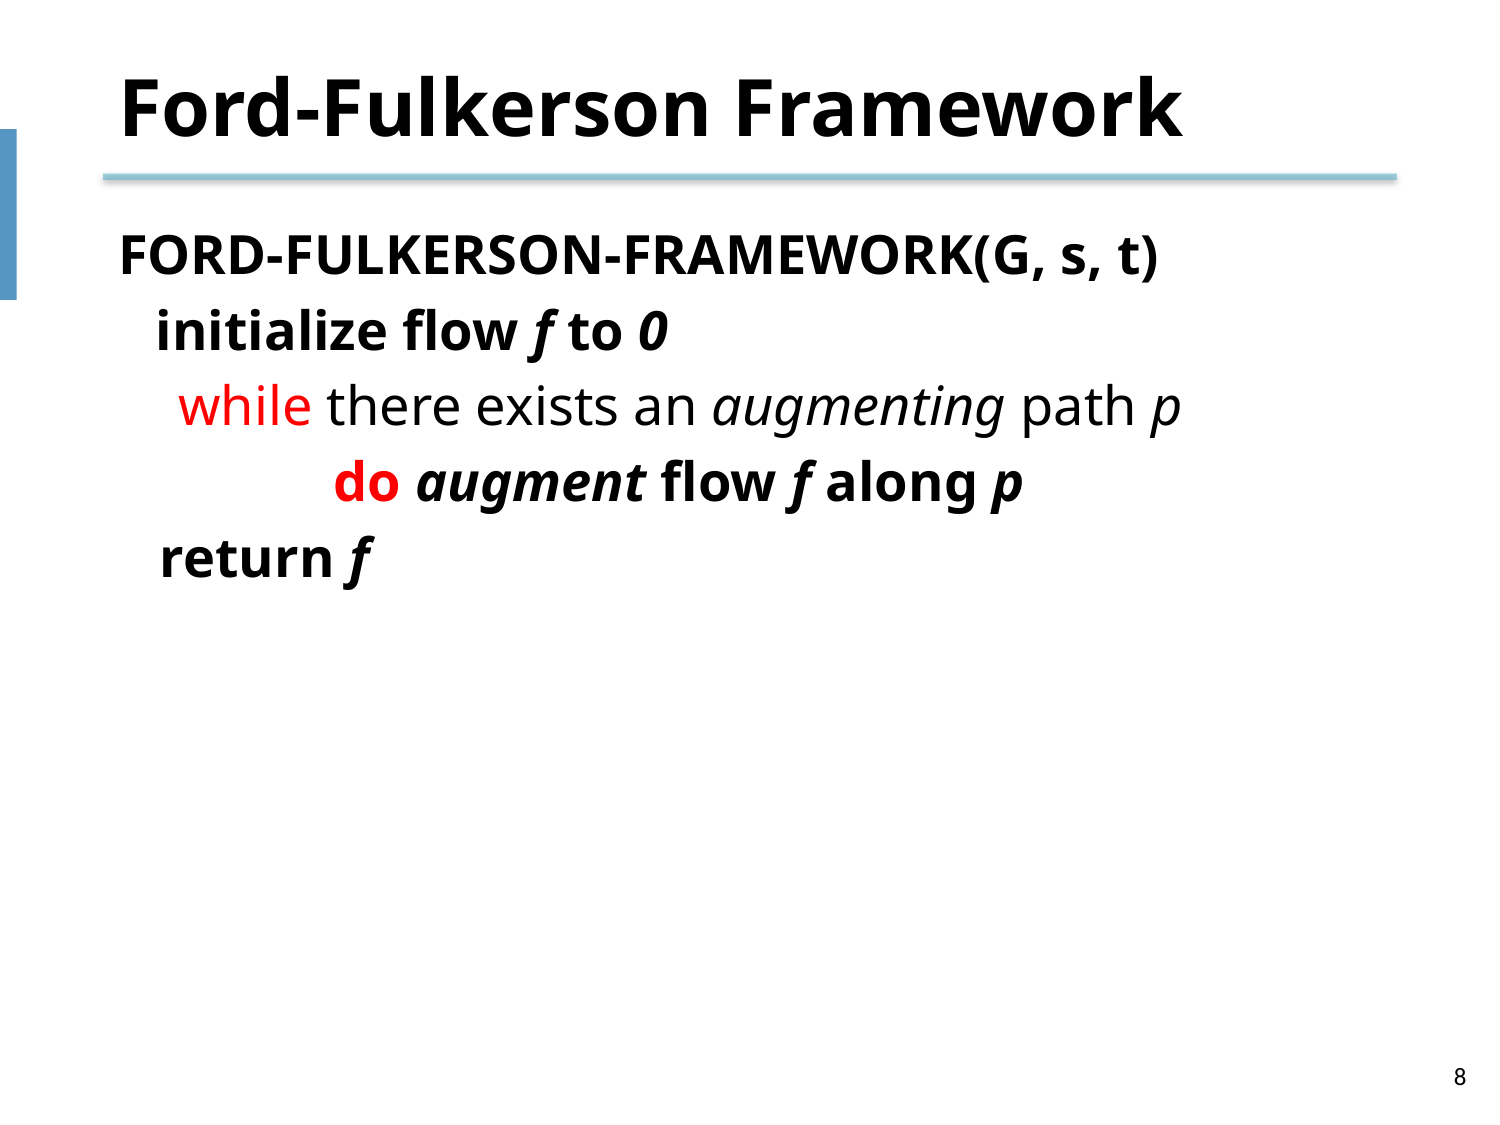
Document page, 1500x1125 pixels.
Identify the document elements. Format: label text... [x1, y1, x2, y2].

slide_number 8 [1131, 1045, 1482, 1106]
list FORD-FULKERSON-FRAMEWORK(G, s, t) initialize flow f to 0 while there exists an augmenting path p do augment flow f along p return f [103, 212, 1397, 977]
title Ford-Fulkerson Framework [103, 25, 1397, 185]
